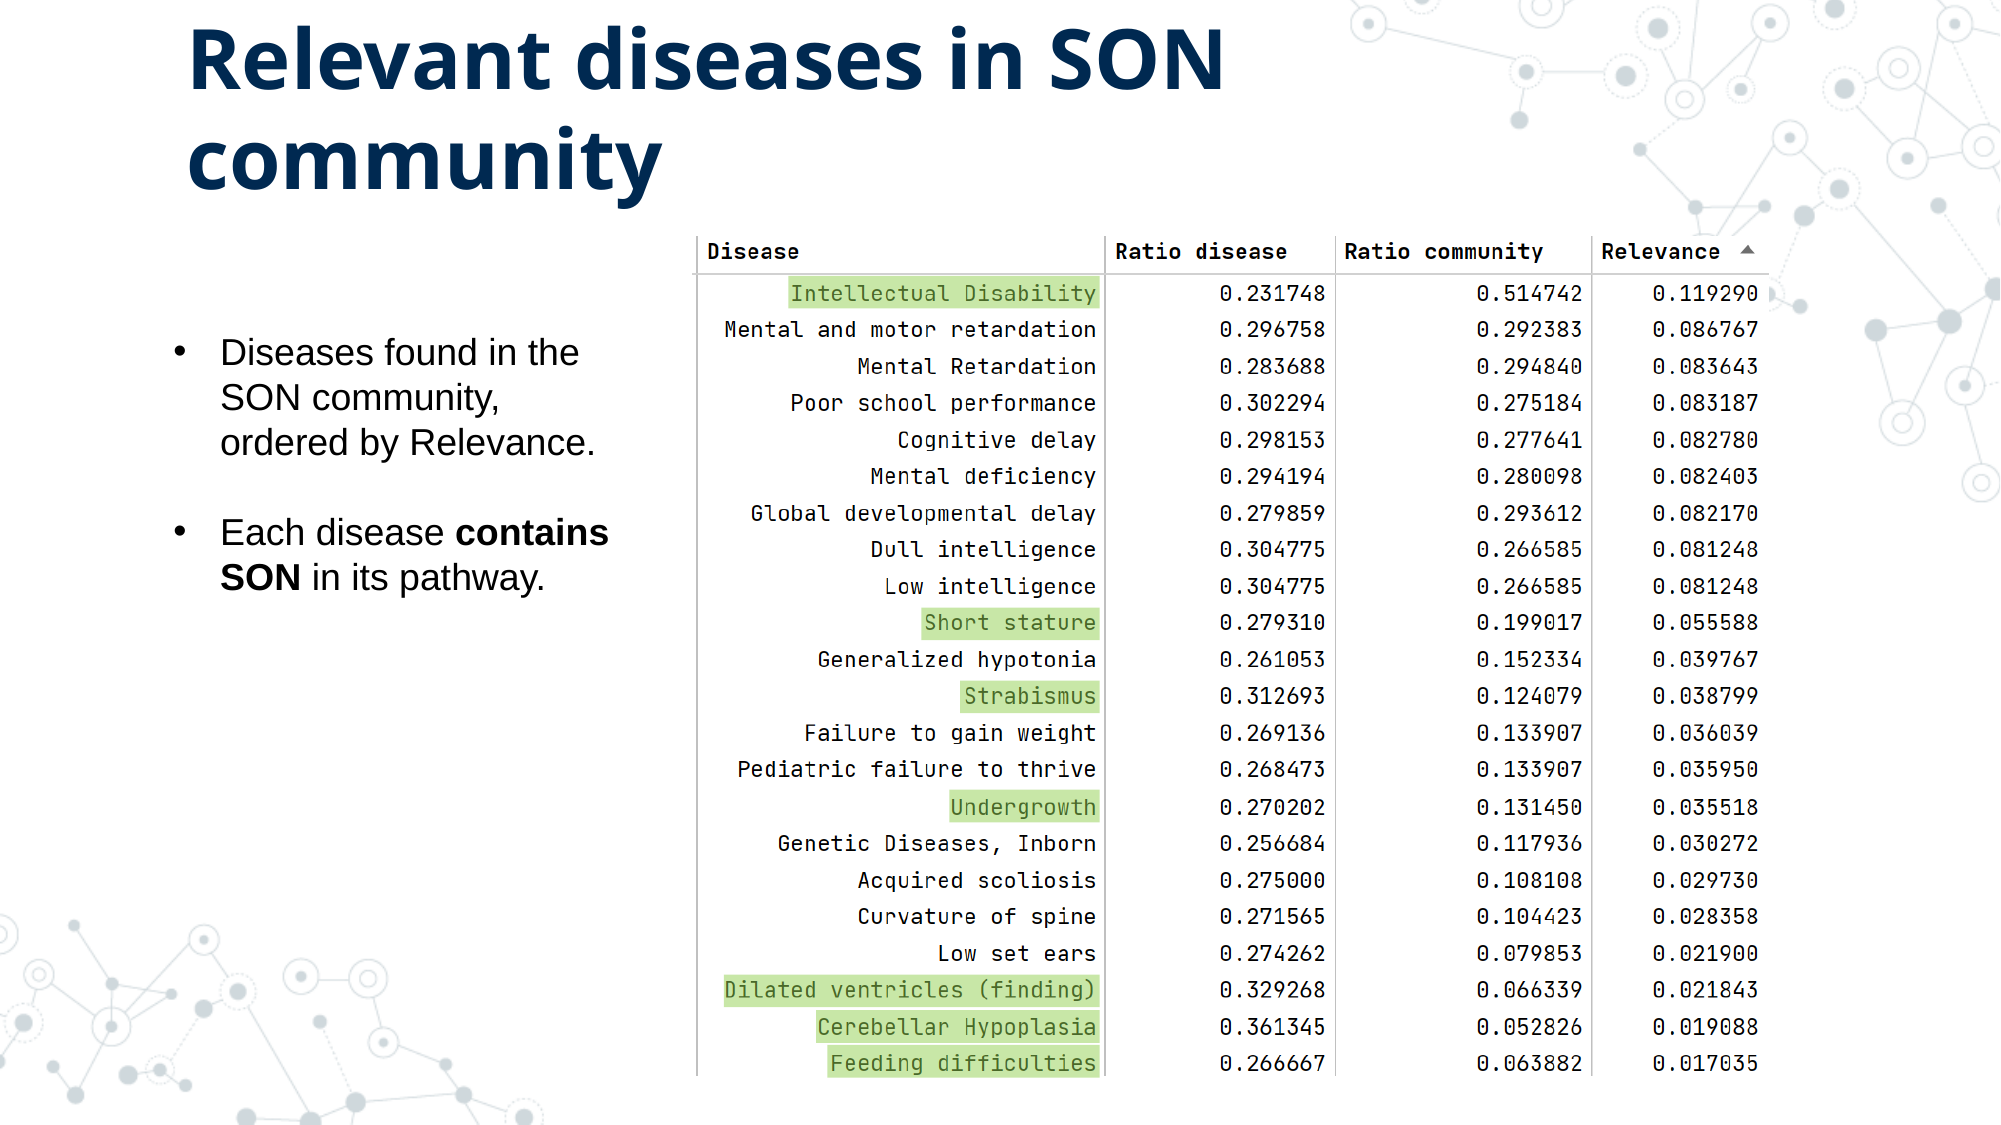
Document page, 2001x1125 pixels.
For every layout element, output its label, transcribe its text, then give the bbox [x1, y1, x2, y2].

text_box Diseases found in the SON community, ordered by Relevance. Each disease contains SON in its pathway. [158, 320, 647, 606]
title Relevant diseases in SON community [171, 104, 1543, 221]
picture [0, 0, 2001, 1125]
